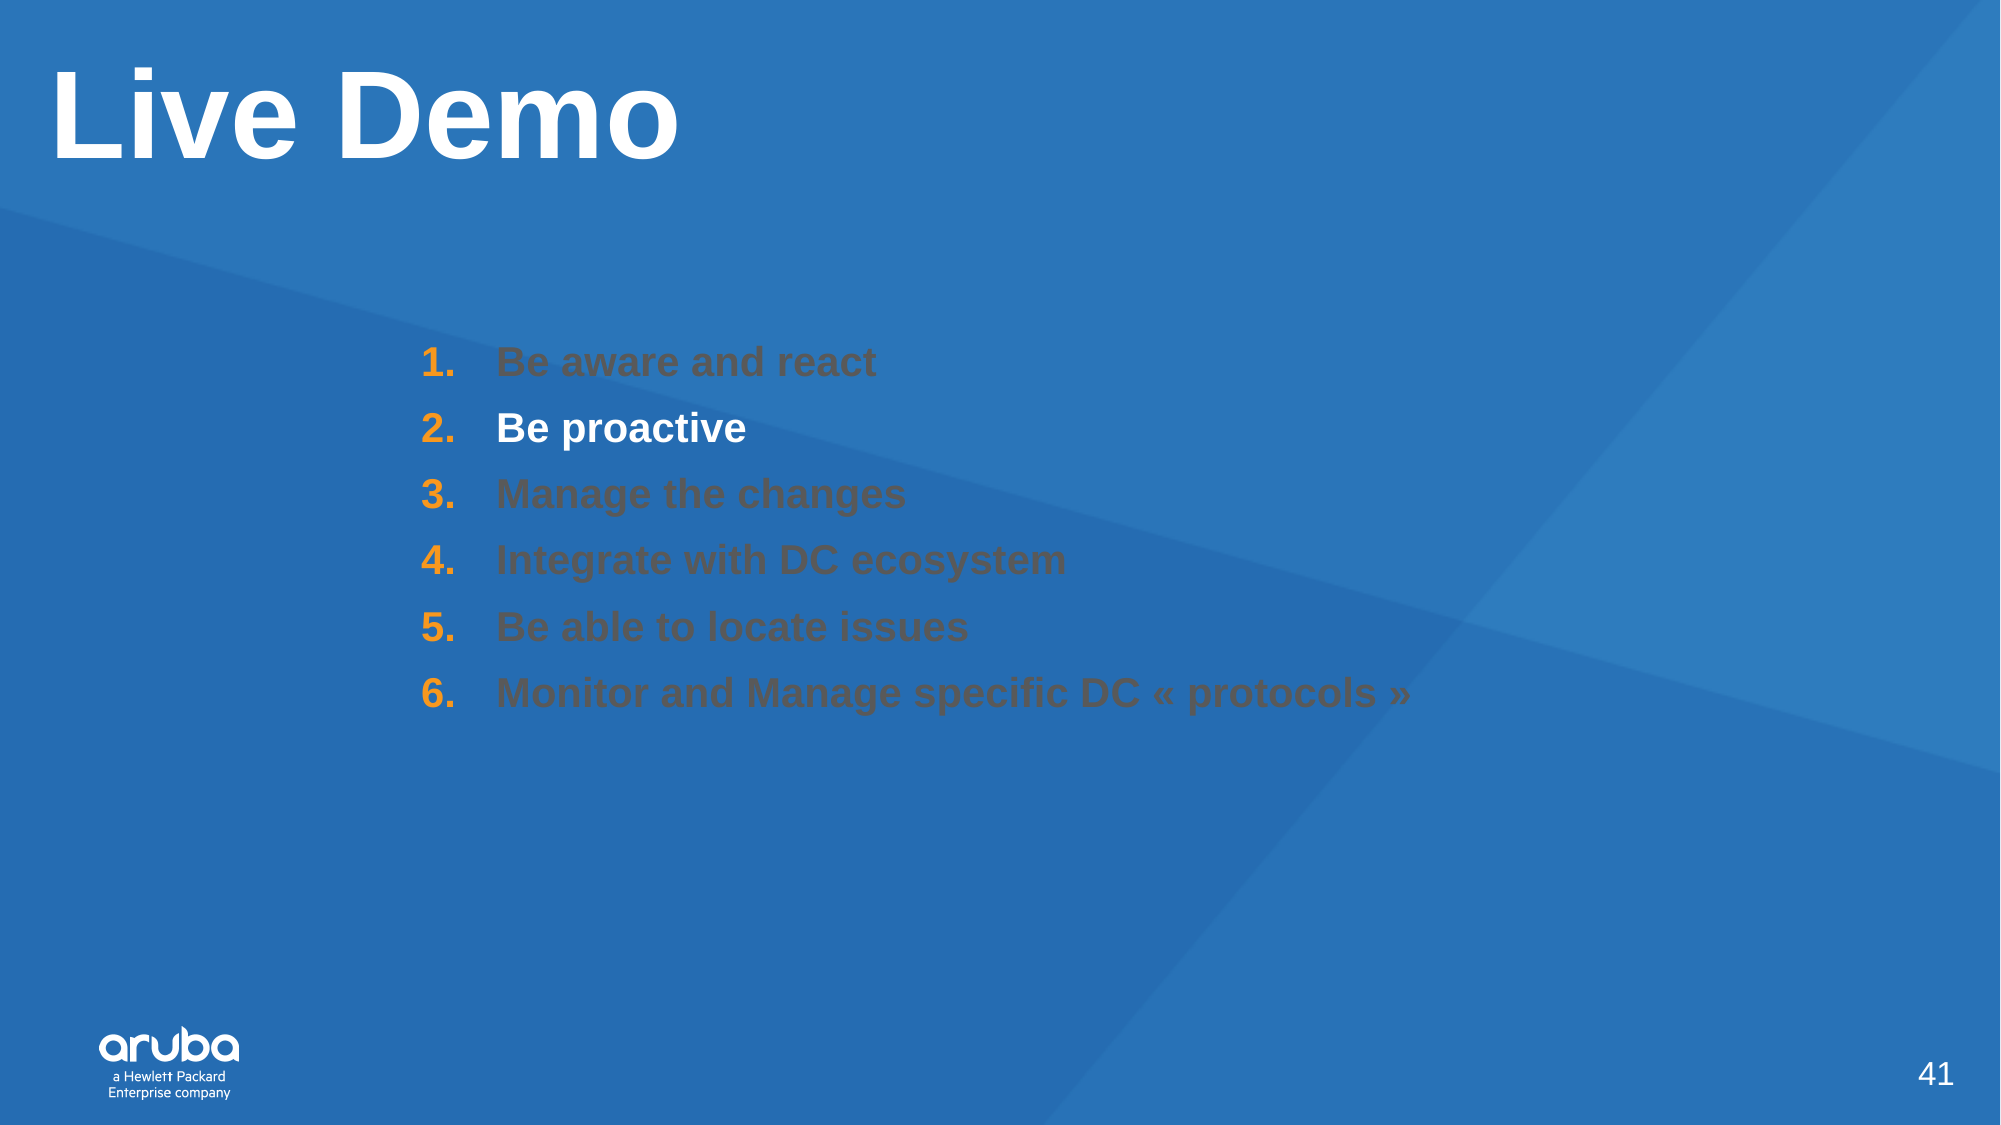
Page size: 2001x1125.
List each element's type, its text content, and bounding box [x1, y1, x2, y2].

picture [0, 0, 2001, 1125]
list Be aware and react Be proactive Manage the changes Integrate with DC ecosystem Be able to locate issues Monitor and Manage specific DC « protocols » [421, 338, 1420, 769]
title Live Demo [49, 62, 1601, 438]
